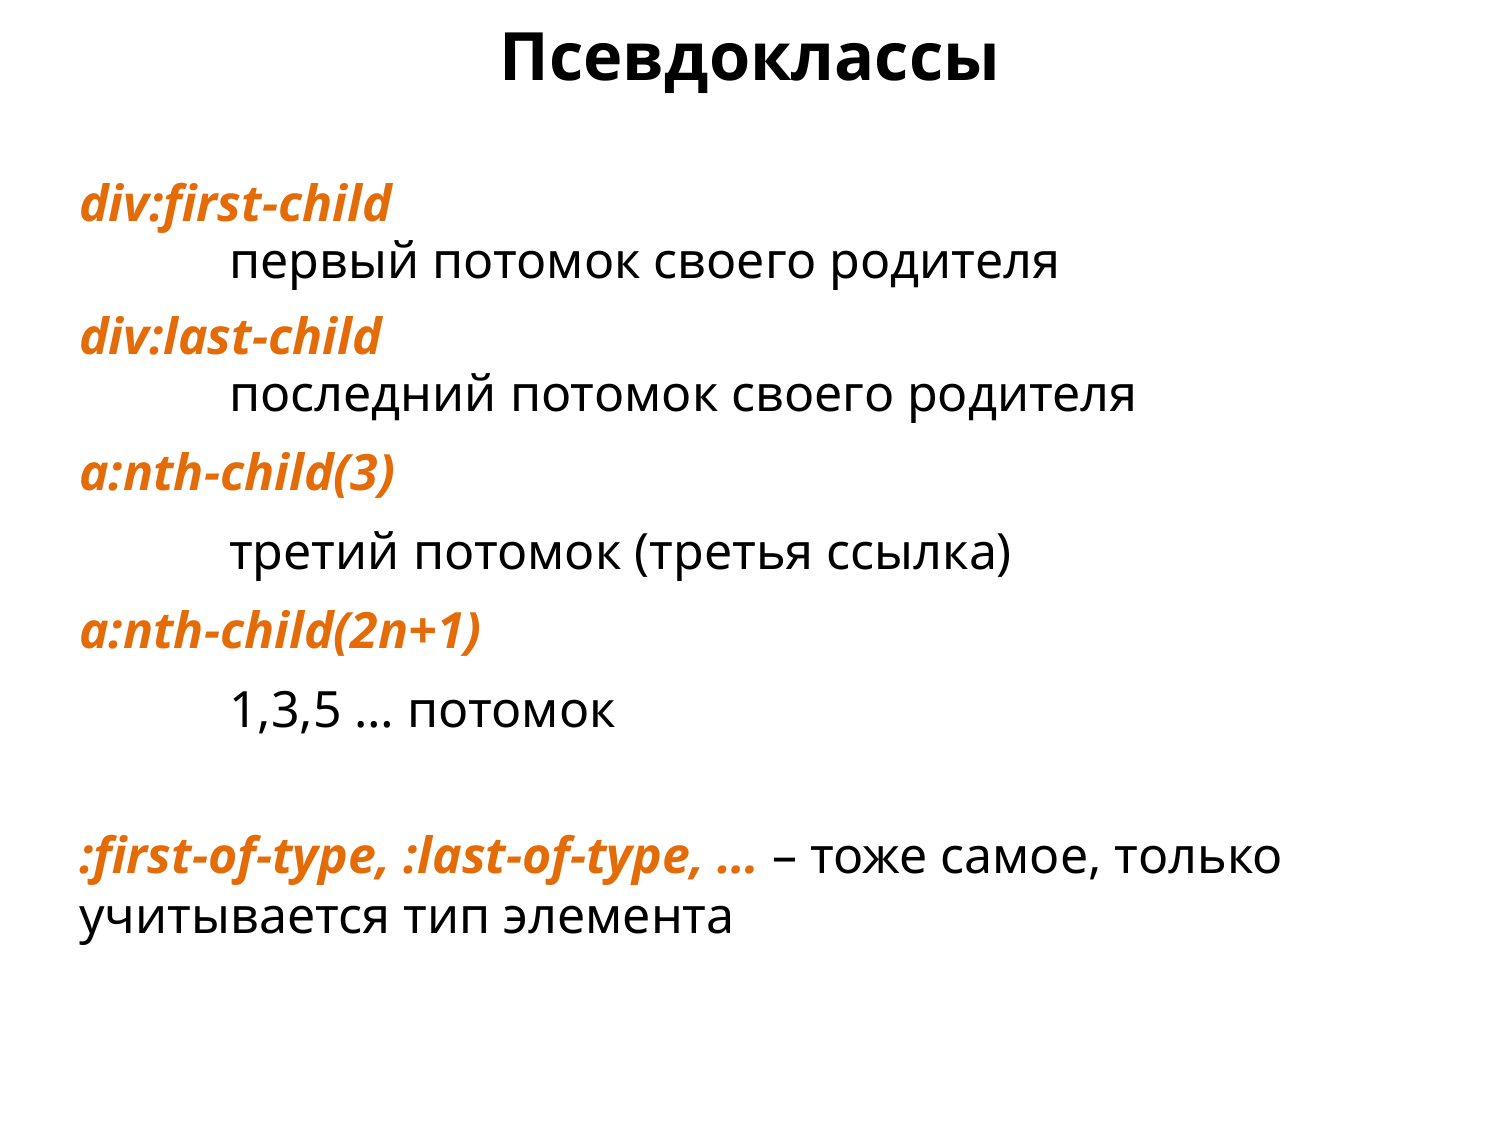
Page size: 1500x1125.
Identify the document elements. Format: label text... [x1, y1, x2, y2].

text_box Псевдоклассы [5, 5, 1495, 101]
text_box div:first-child первый потомок своего родителя div:last-child последний потомок своего родителя a:nth-child(3) третий потомок (третья ссылка) a:nth-child(2n+1) 1,3,5 … потомок :first-of-type, :last-of-type, … – тоже самое, только учитывается тип элемента [77, 172, 1423, 944]
